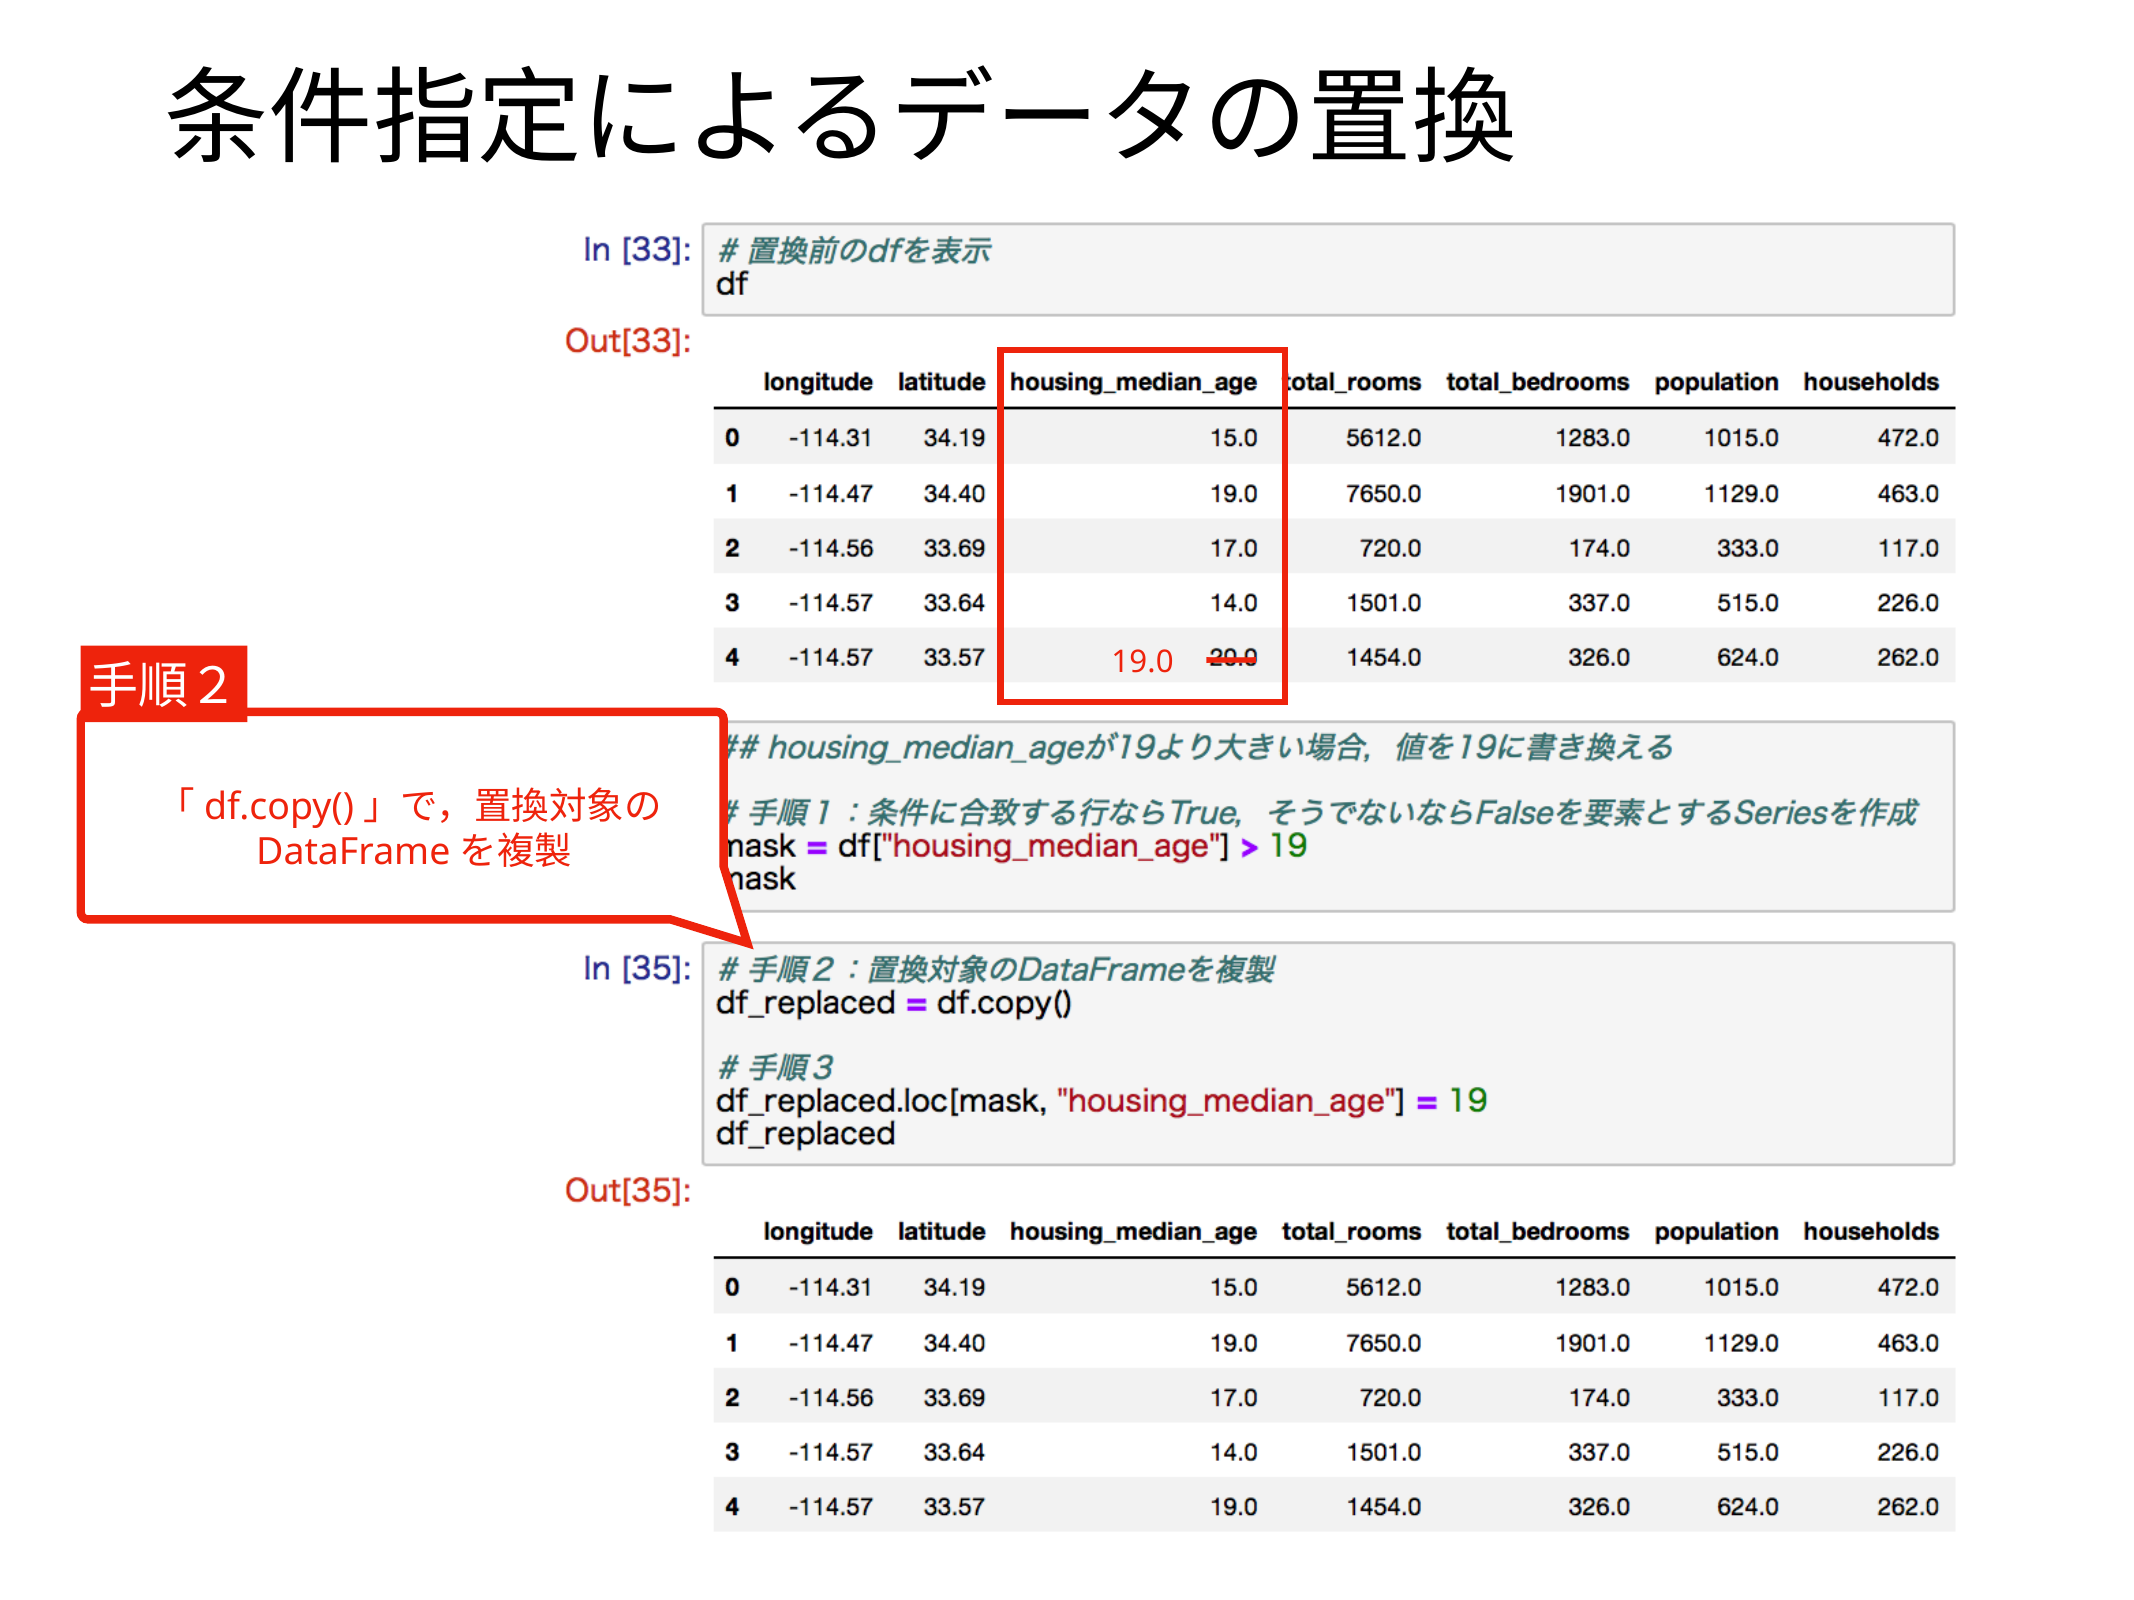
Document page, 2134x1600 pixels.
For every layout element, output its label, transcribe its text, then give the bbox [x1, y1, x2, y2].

picture [523, 207, 1983, 1556]
title 条件指定によるデータの置換 [155, 41, 1978, 193]
text_box 「df.copy()」で，置換対象のDataFrameを複製 [80, 711, 523, 920]
text_box 手順２ [80, 645, 248, 723]
